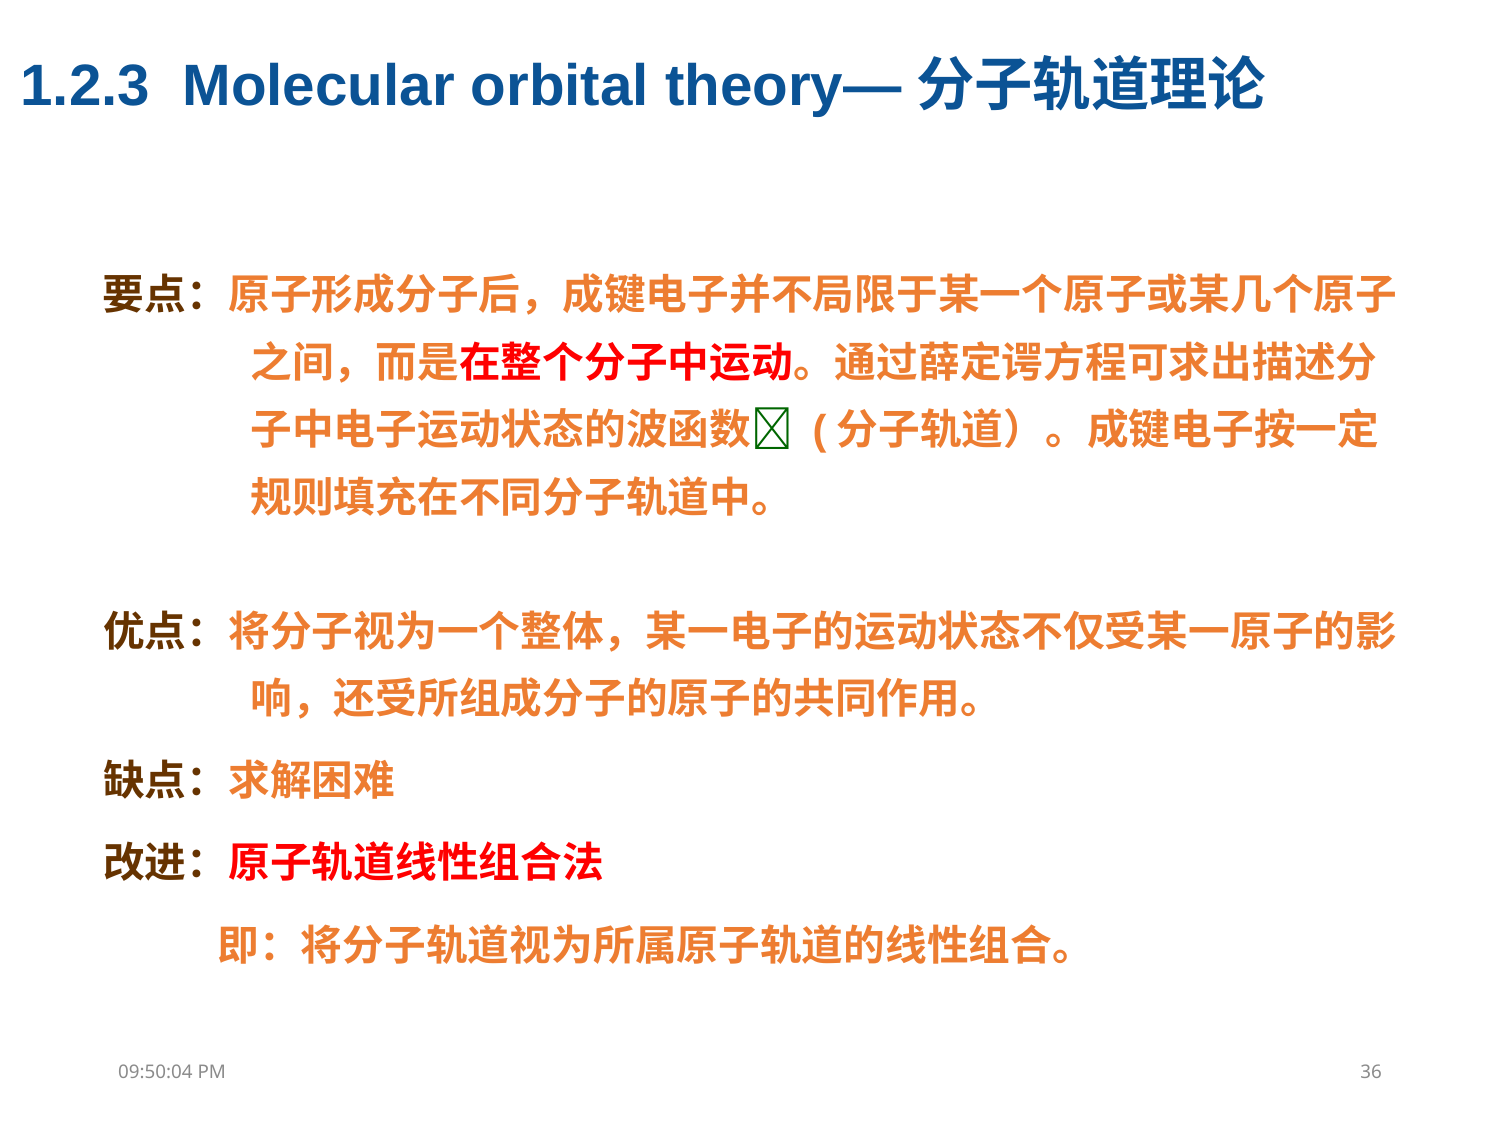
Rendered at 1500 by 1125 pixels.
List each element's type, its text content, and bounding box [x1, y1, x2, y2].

slide_number 36 [1059, 1042, 1397, 1103]
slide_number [103, 1042, 441, 1103]
text_box 1.2.3 Molecular orbital theory—分子轨道理论 [5, 39, 1468, 125]
text_box 要点：原子形成分子后，成键电子并不局限于某一个原子或某几个原子之间，而是在整个分子中运动。通过薛定谔方程可求出描述分子中电子运动状态的波函数 (分子轨道）。成键电子按一定规则填充在不同分子轨道中。 [88, 243, 1419, 529]
text_box 优点：将分子视为一个整体，某一电子的运动状态不仅受某一原子的影响，还受所组成分子的原子的共同作用。 缺点：求解困难 改进：原子轨道线性组合法 即：将分子轨道视为所属原子轨道的线性组合。 [88, 579, 1452, 976]
